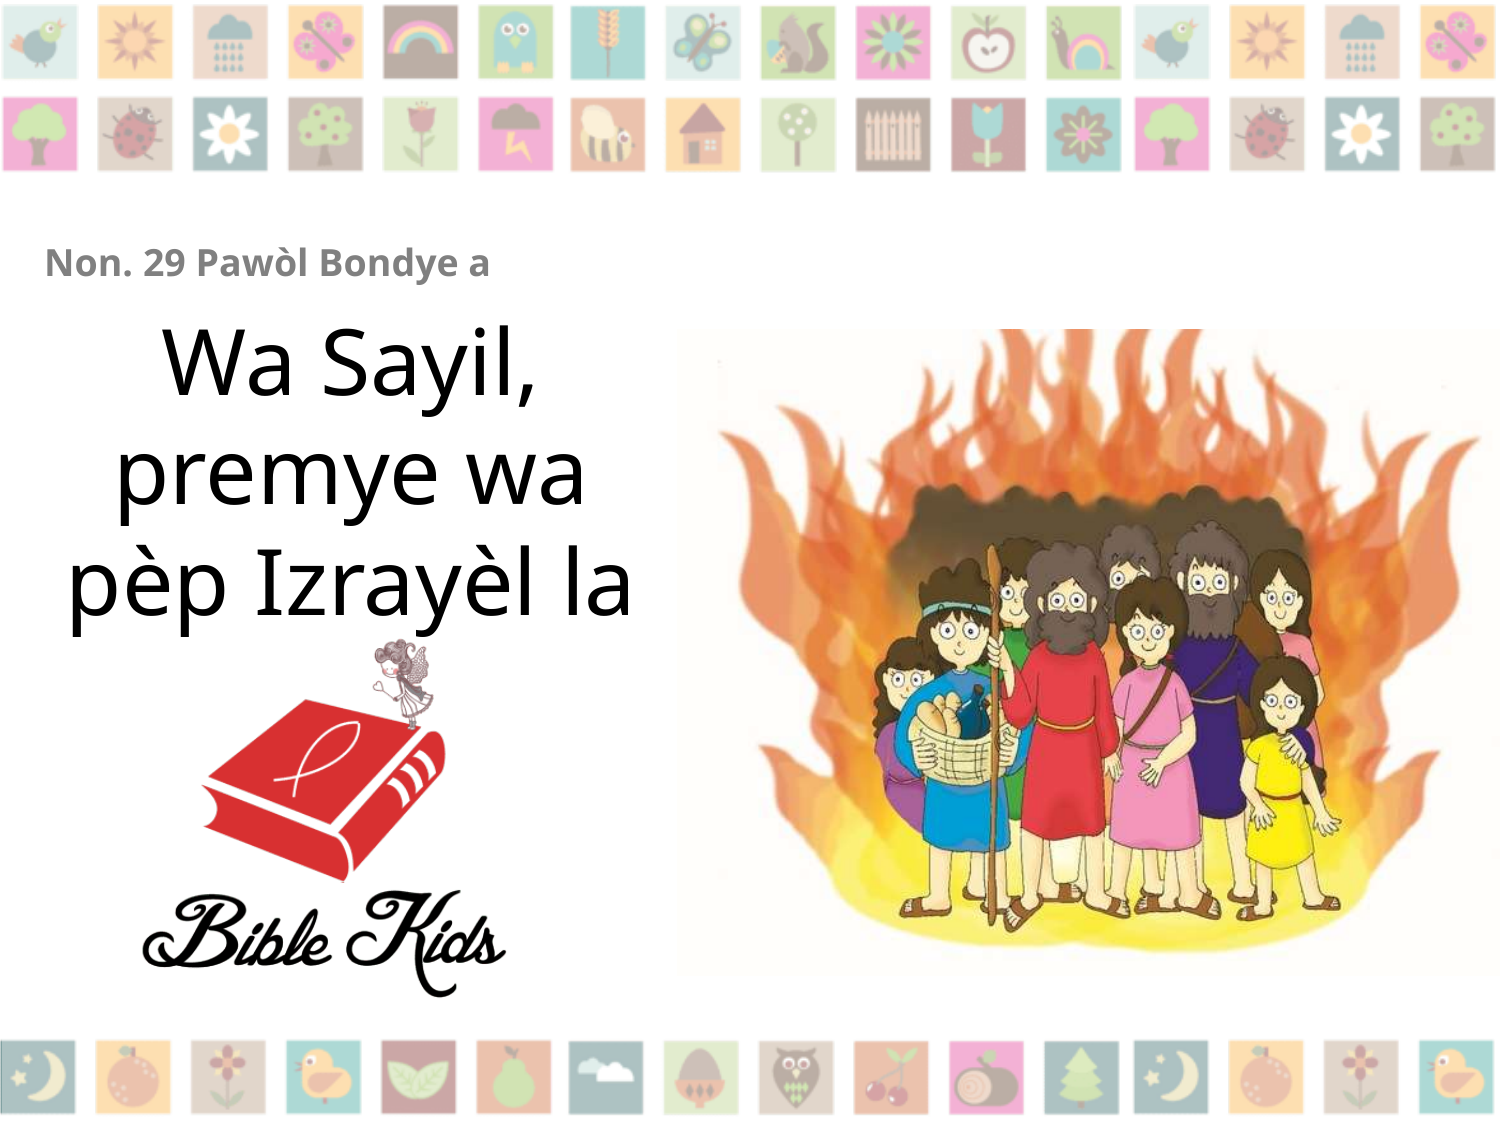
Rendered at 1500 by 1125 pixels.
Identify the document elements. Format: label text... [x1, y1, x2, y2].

text_box Wa Sayil, premye wa pèp Izrayèl la [28, 296, 674, 641]
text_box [0, 1028, 1500, 1118]
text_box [0, 3, 1500, 181]
picture [677, 329, 1500, 977]
text_box Non. 29 Pawòl Bondye a [29, 231, 573, 292]
picture [117, 600, 544, 1027]
